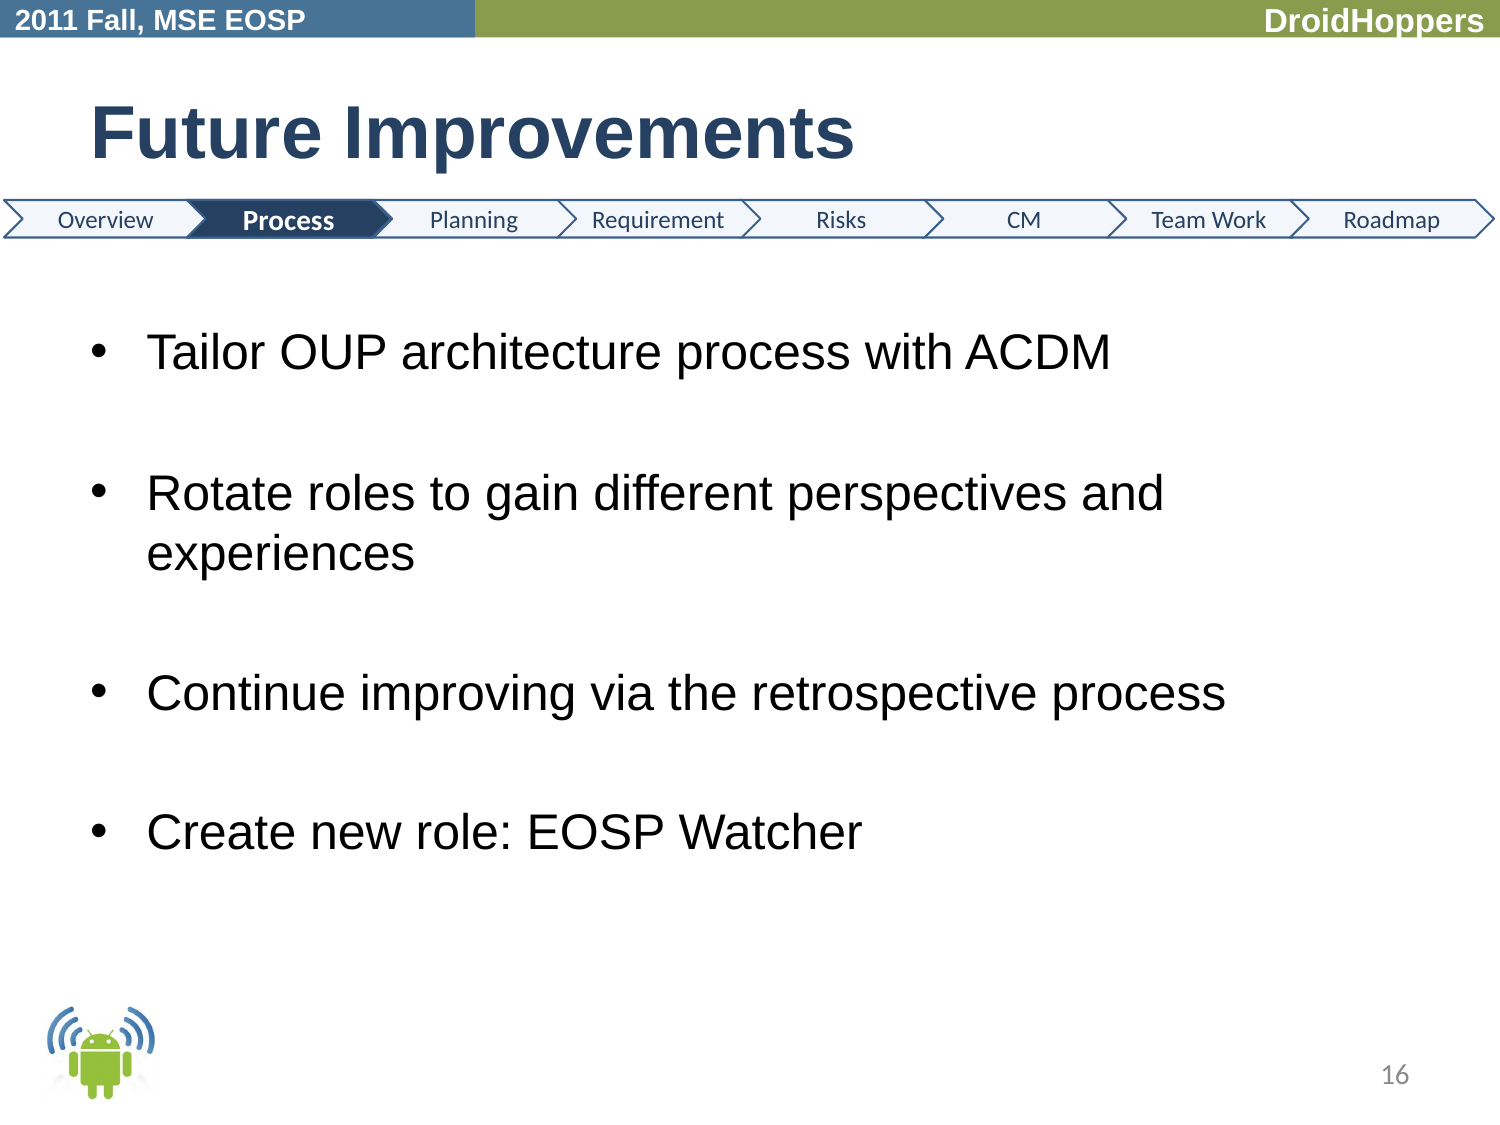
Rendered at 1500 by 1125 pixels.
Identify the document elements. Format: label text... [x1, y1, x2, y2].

list Tailor OUP architecture process with ACDM Rotate roles to gain different perspectives and experiences Continue improving via the retrospective process Create new role: EOSP Watcher [75, 312, 1425, 1005]
slide_number 16 [1074, 1042, 1425, 1103]
text_box Process [184, 197, 393, 240]
title Future Improvements [75, 57, 1425, 200]
picture [37, 1006, 163, 1100]
